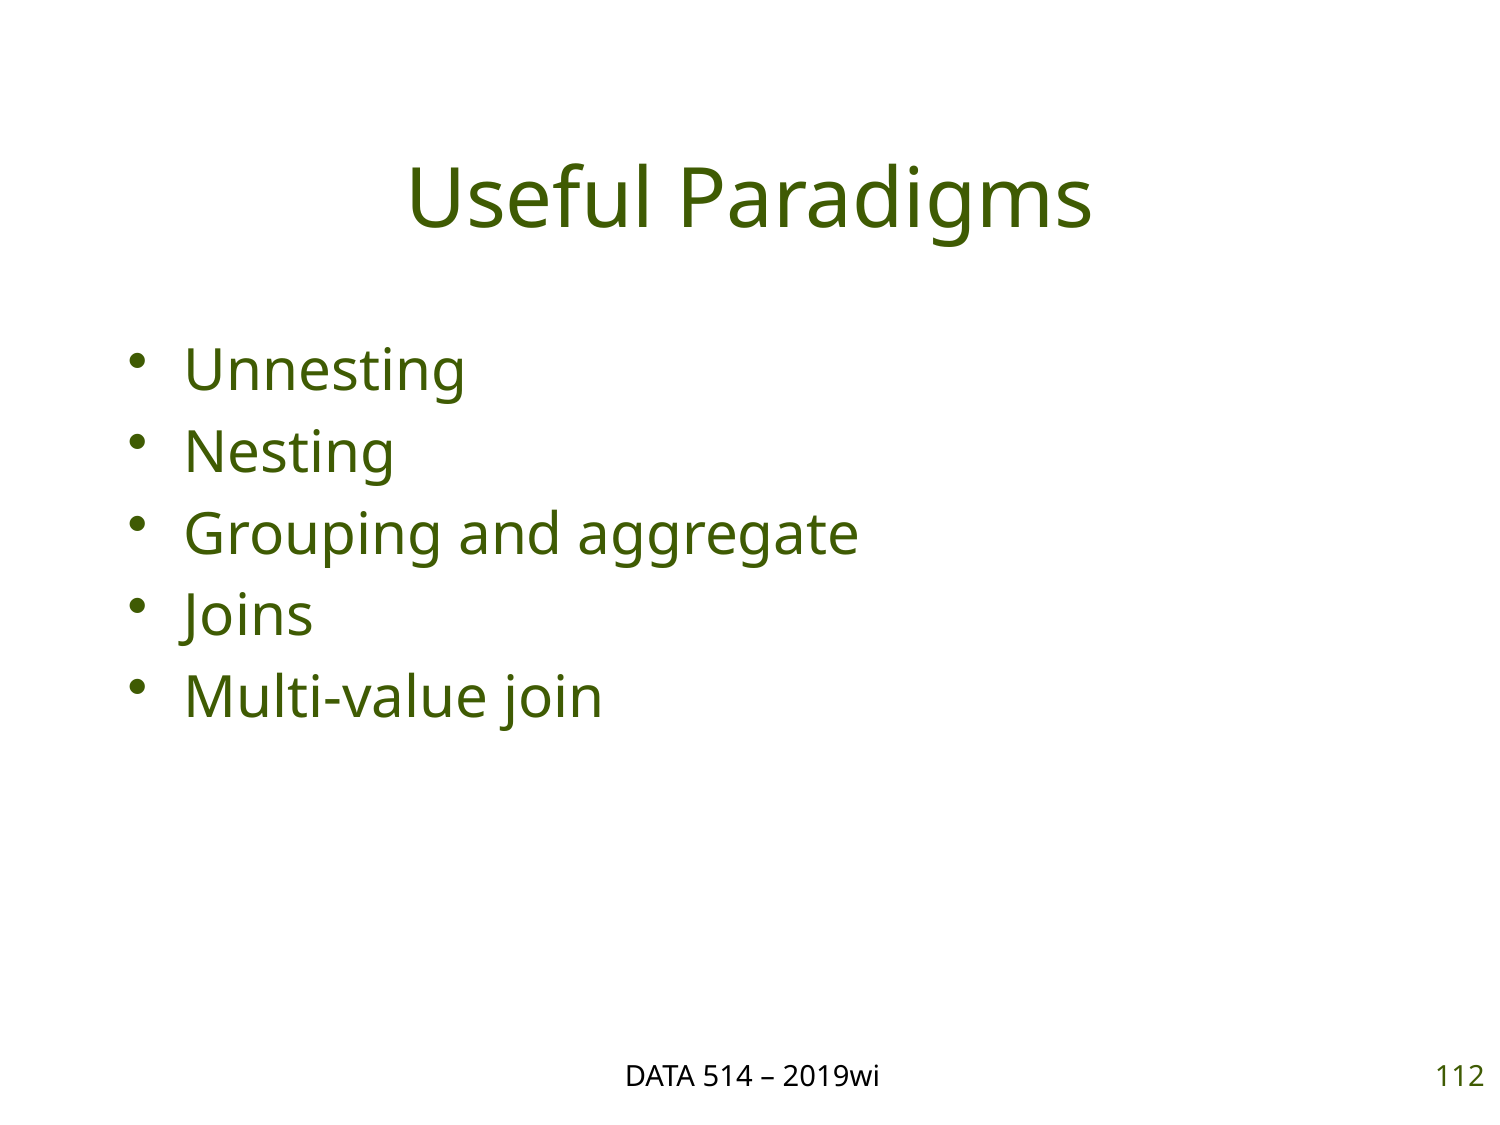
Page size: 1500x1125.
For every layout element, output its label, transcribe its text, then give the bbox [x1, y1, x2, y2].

title Useful Paradigms [112, 99, 1388, 288]
footer DATA 514 – 2019wi [462, 1049, 1051, 1125]
slide_number 112 [1412, 1049, 1500, 1125]
list Unnesting Nesting Grouping and aggregate Joins Multi-value join [112, 324, 1388, 1001]
